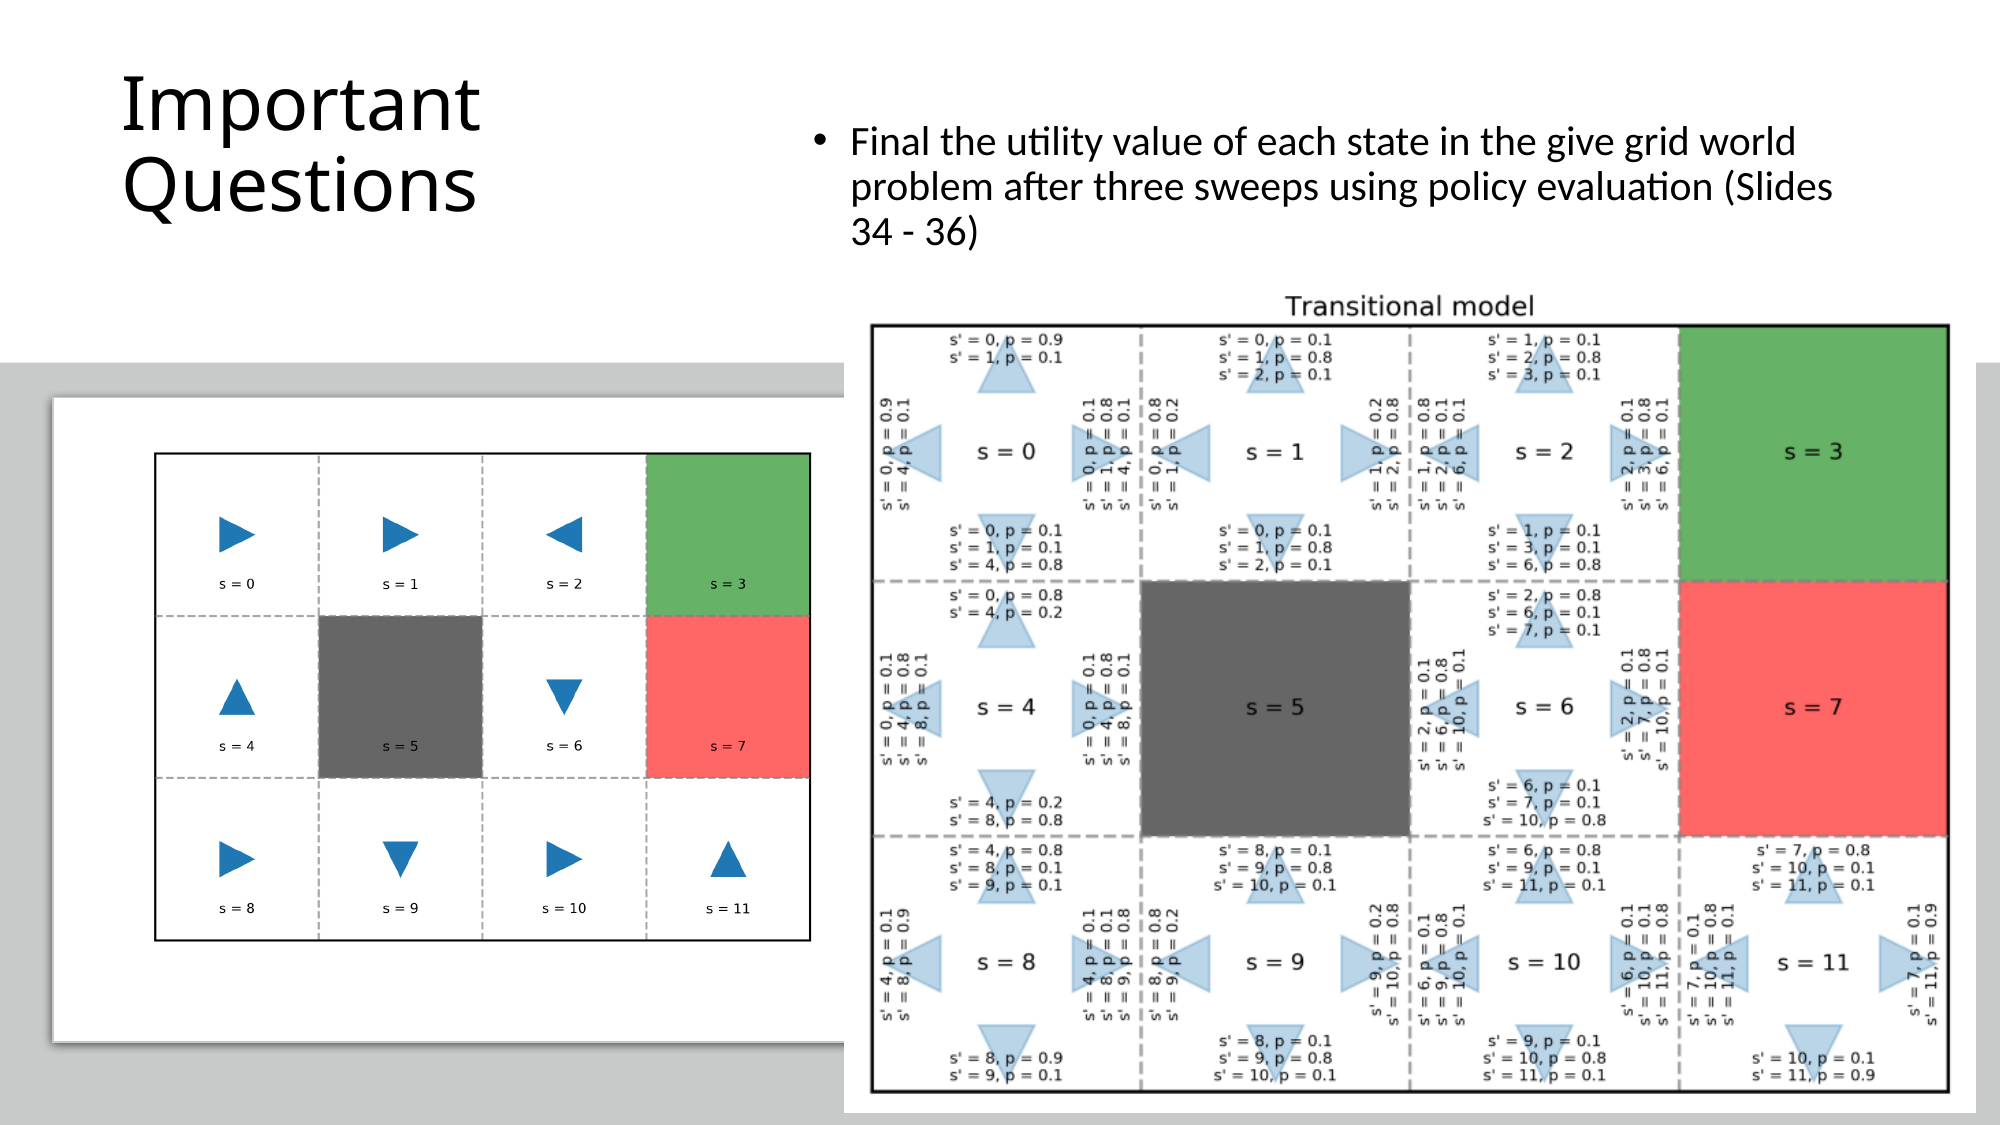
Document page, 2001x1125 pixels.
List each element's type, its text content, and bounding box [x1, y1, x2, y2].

text_box [52, 396, 844, 1043]
picture [150, 449, 814, 944]
picture [844, 280, 1977, 1113]
text_box [0, 362, 2000, 1125]
title Important Questions [106, 55, 711, 320]
list Final the utility value of each state in the give grid world problem after three sweeps using policy evaluation (Slides 34 - 36) [797, 55, 1893, 319]
